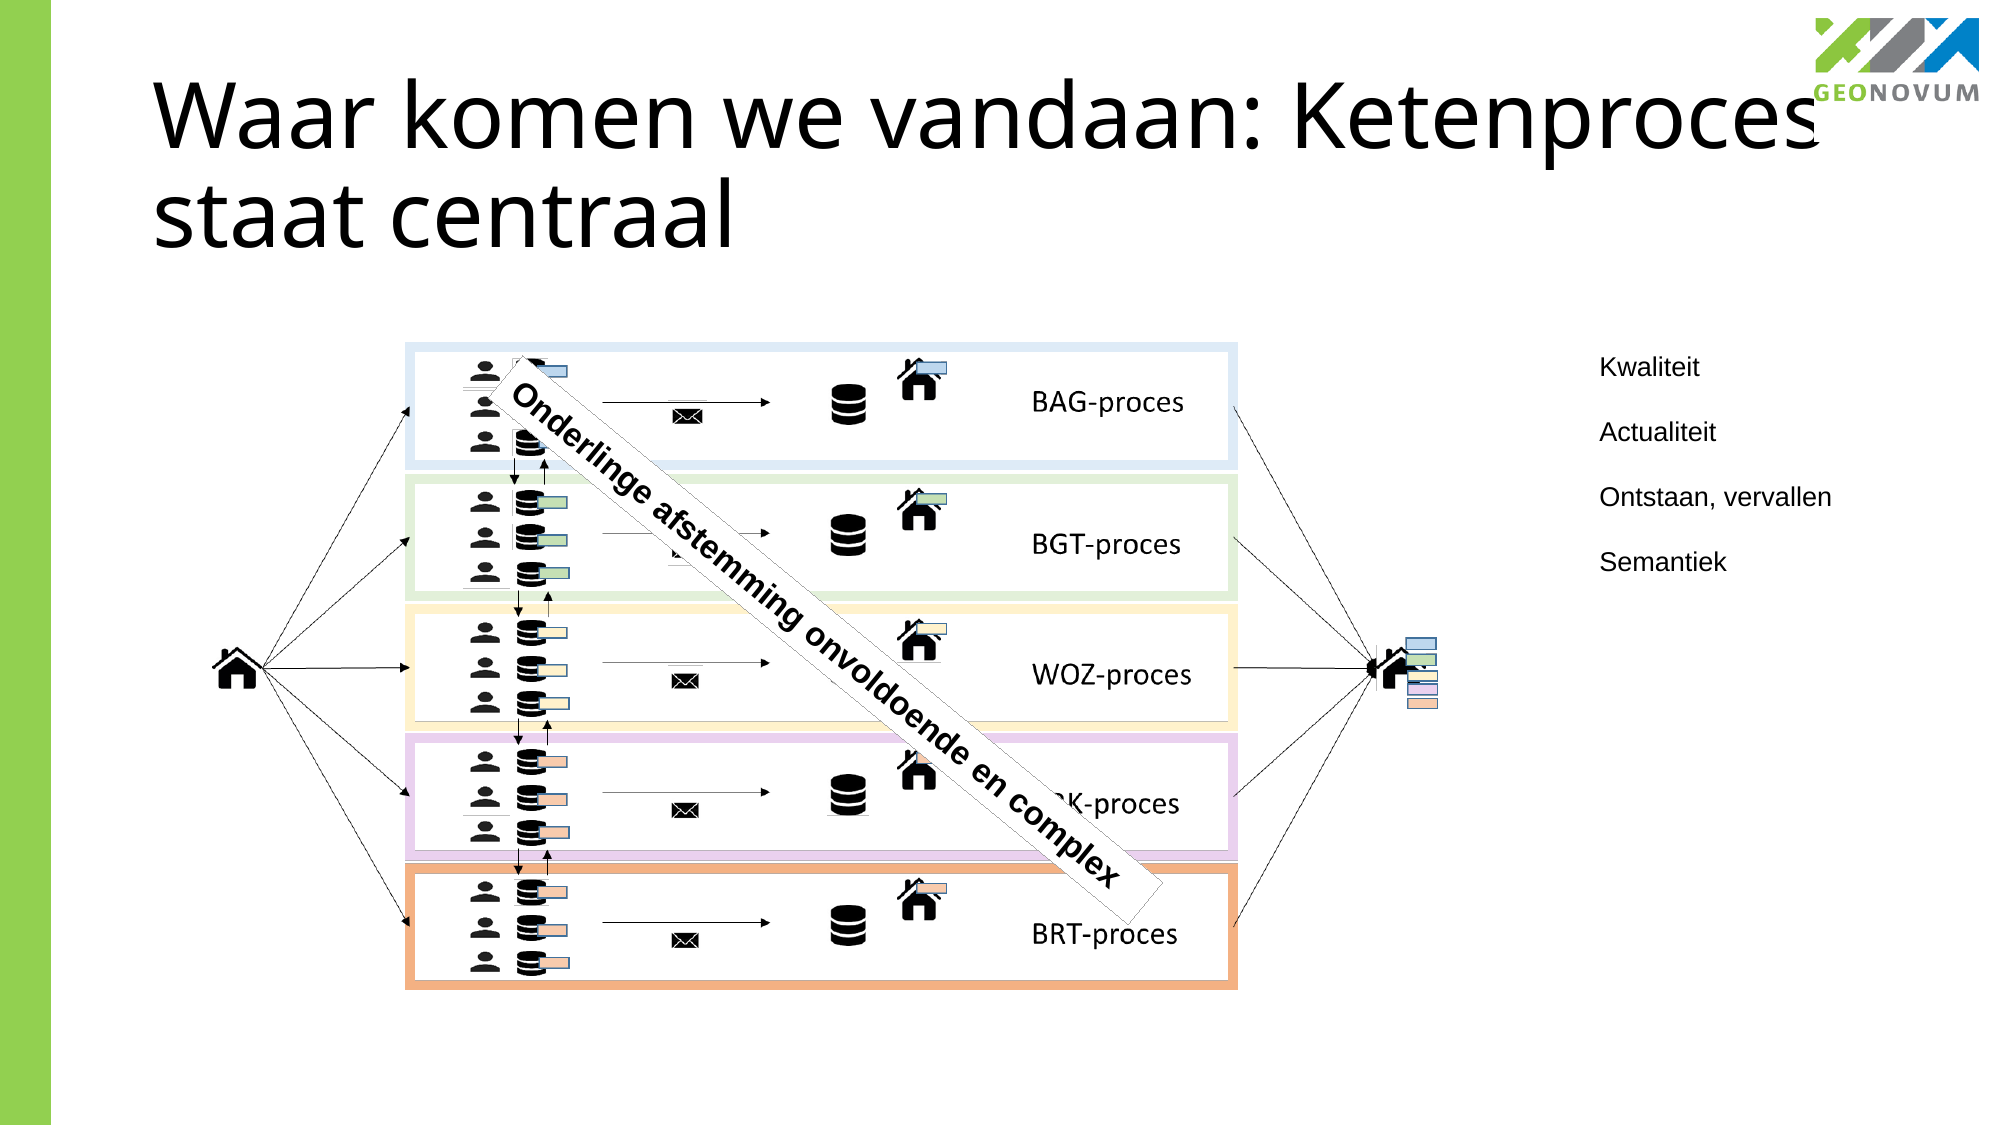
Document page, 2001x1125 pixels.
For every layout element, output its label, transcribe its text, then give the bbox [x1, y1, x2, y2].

title Waar komen we vandaan: Ketenproces staat centraal [137, 59, 1863, 278]
text_box Kwaliteit Actualiteit Ontstaan, vervallen Semantiek [1584, 342, 1983, 585]
picture [1814, 0, 1979, 142]
picture [212, 342, 1438, 990]
text_box [0, 0, 51, 1125]
